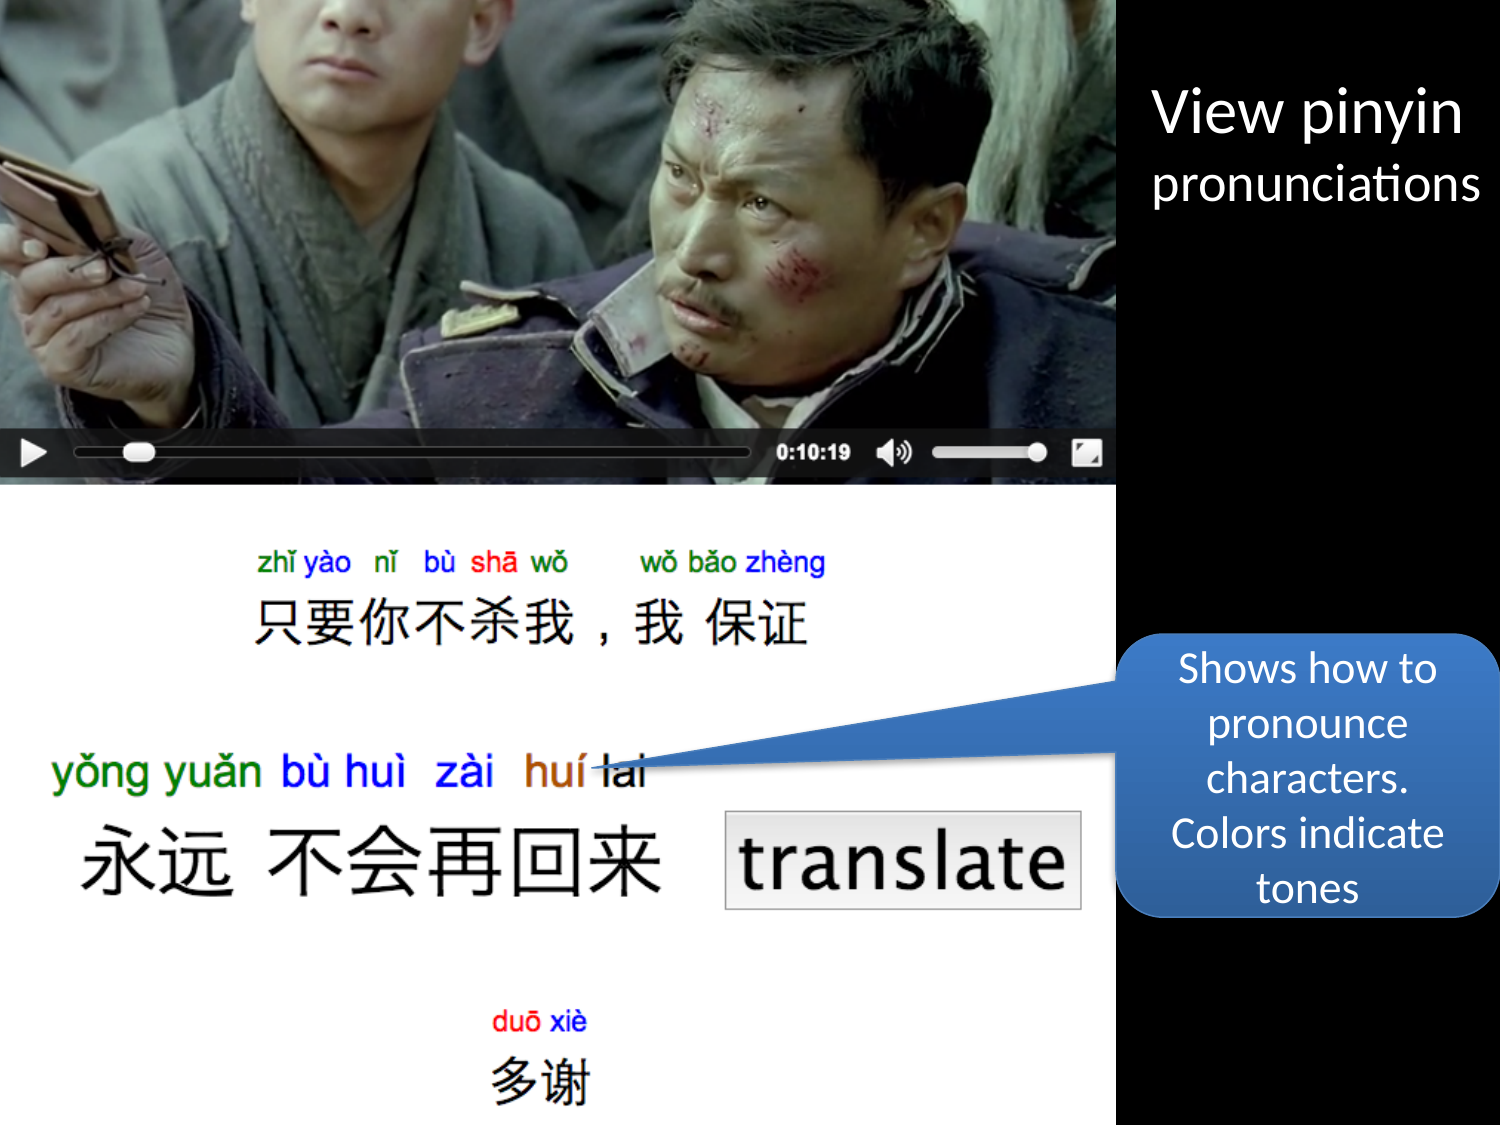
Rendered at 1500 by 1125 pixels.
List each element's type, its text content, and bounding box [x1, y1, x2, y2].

picture [0, 0, 1117, 1125]
text_box View pinyin pronunciations [1136, 59, 1500, 459]
text_box Shows how to pronounce characters. Colors indicate tones [1121, 633, 1500, 918]
